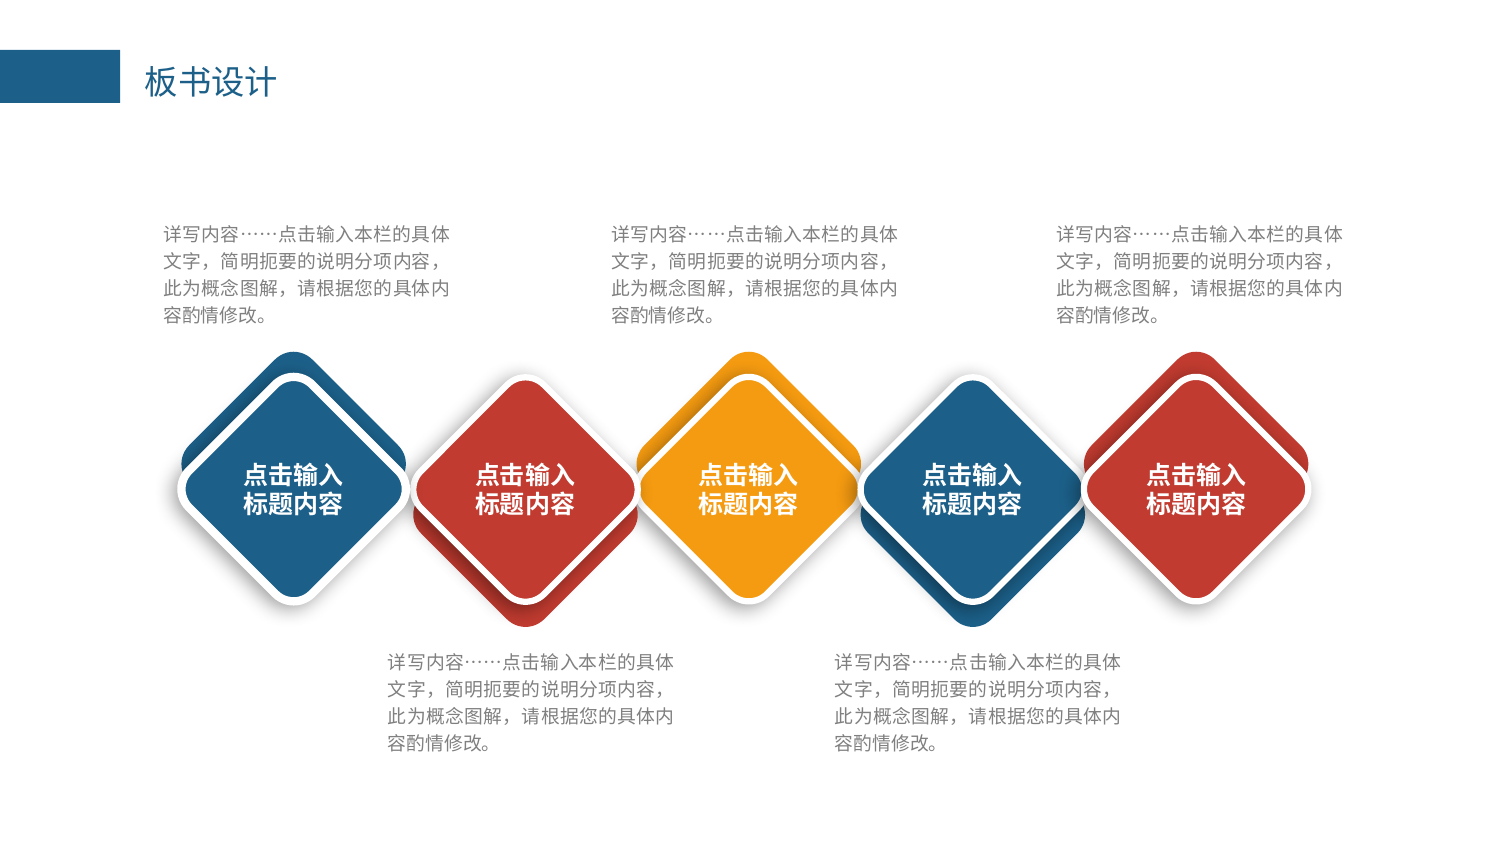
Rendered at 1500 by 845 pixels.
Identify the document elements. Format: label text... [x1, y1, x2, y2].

text_box 详写内容……点击输入本栏的具体文字，简明扼要的说明分项内容，此为概念图解，请根据您的具体内容酌情修改。 [387, 646, 675, 755]
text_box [885, 402, 1061, 602]
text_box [206, 376, 381, 577]
text_box 详写内容……点击输入本栏的具体文字，简明扼要的说明分项内容，此为概念图解，请根据您的具体内容酌情修改。 [611, 218, 898, 327]
text_box 详写内容……点击输入本栏的具体文字，简明扼要的说明分项内容，此为概念图解，请根据您的具体内容酌情修改。 [163, 218, 450, 327]
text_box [1108, 376, 1284, 577]
text_box 详写内容……点击输入本栏的具体文字，简明扼要的说明分项内容，此为概念图解，请根据您的具体内容酌情修改。 [834, 646, 1122, 755]
text_box 详写内容……点击输入本栏的具体文字，简明扼要的说明分项内容，此为概念图解，请根据您的具体内容酌情修改。 [1056, 218, 1343, 327]
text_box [438, 402, 613, 602]
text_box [661, 376, 837, 577]
